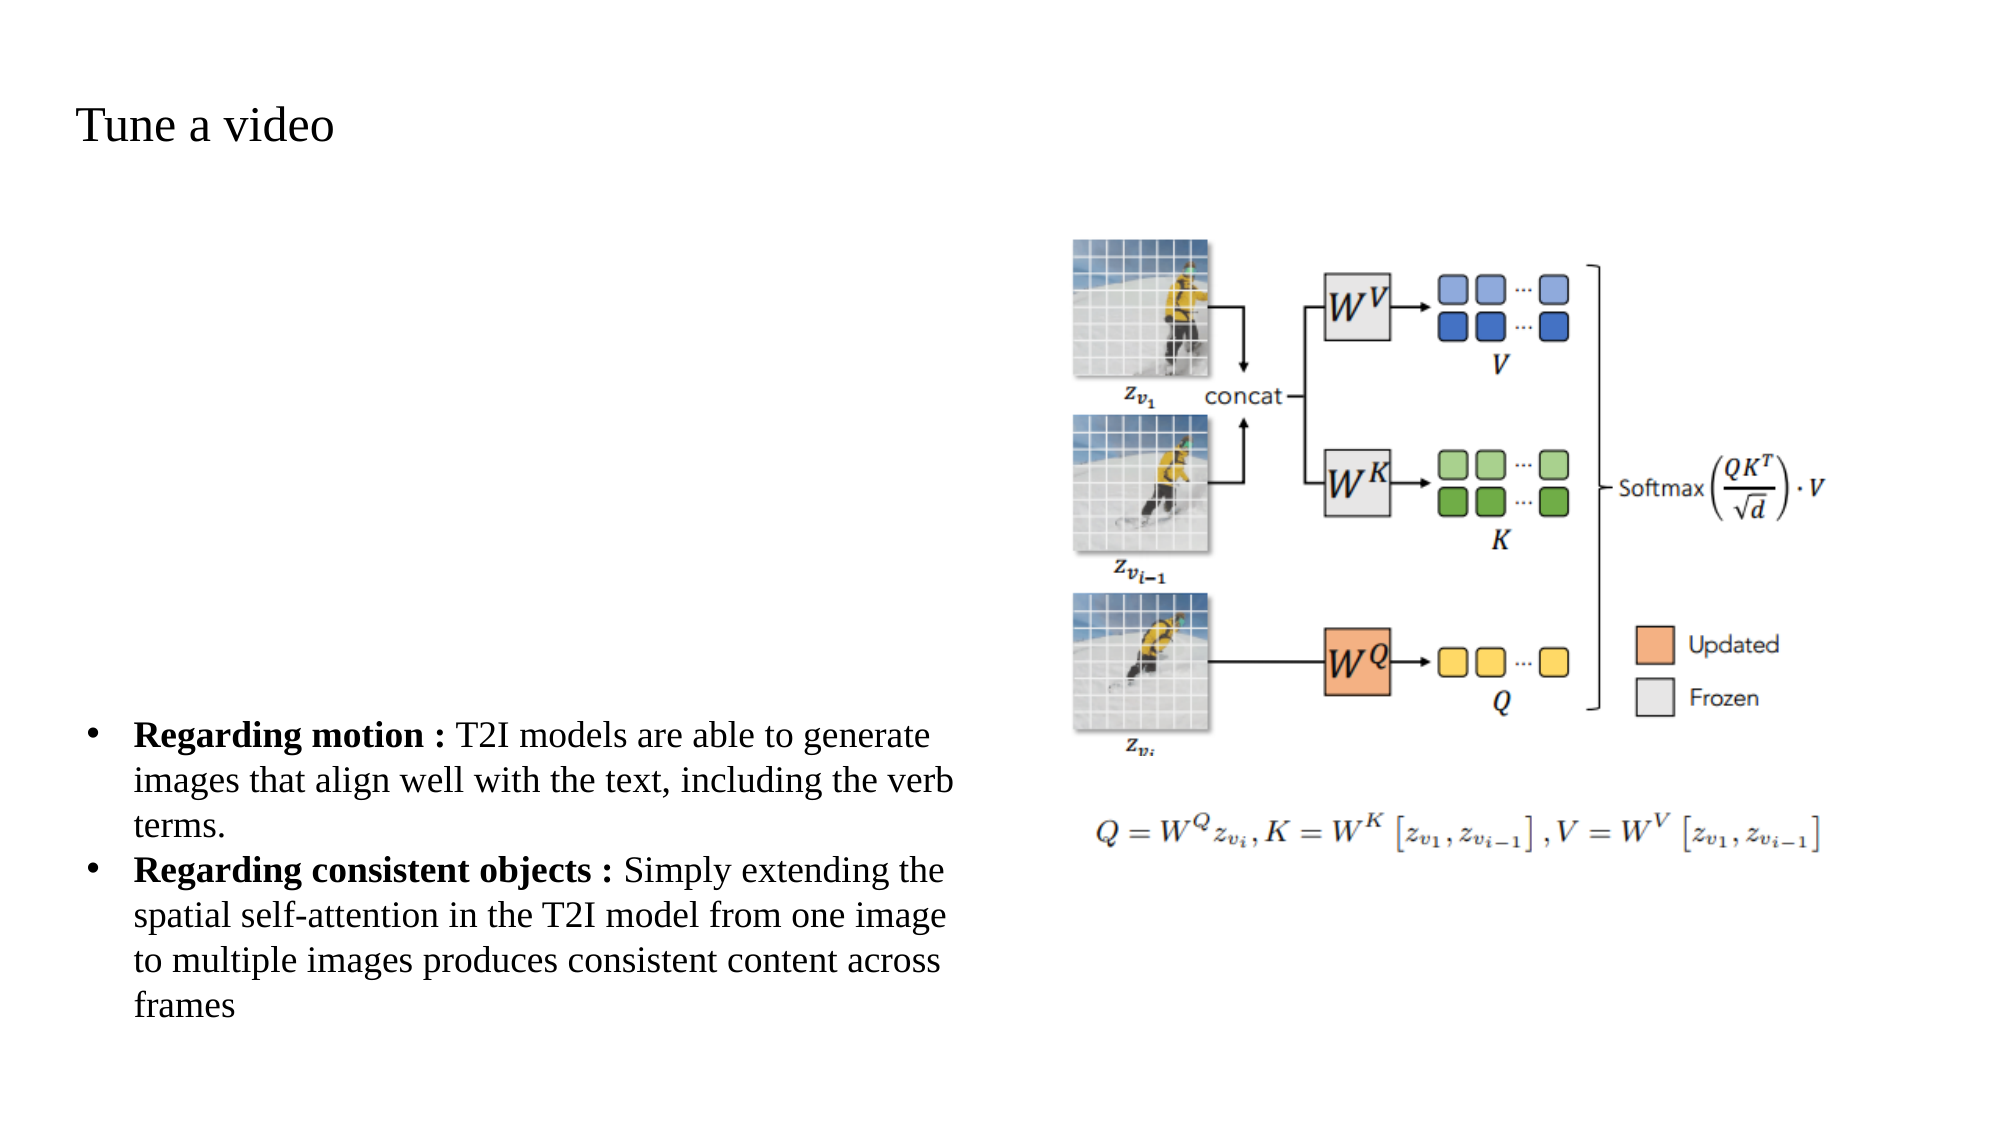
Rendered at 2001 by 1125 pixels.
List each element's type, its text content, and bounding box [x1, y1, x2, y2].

picture [1072, 789, 1826, 870]
picture [1042, 207, 1857, 756]
text_box Regarding motion : T2I models are able to generate images that align well with the text, including the verb terms. Regarding consistent objects : Simply extending the spatial self-attention in the T2I model from one image to multiple images produces consistent content across frames [71, 702, 971, 1033]
text_box Tune a video [60, 83, 350, 159]
